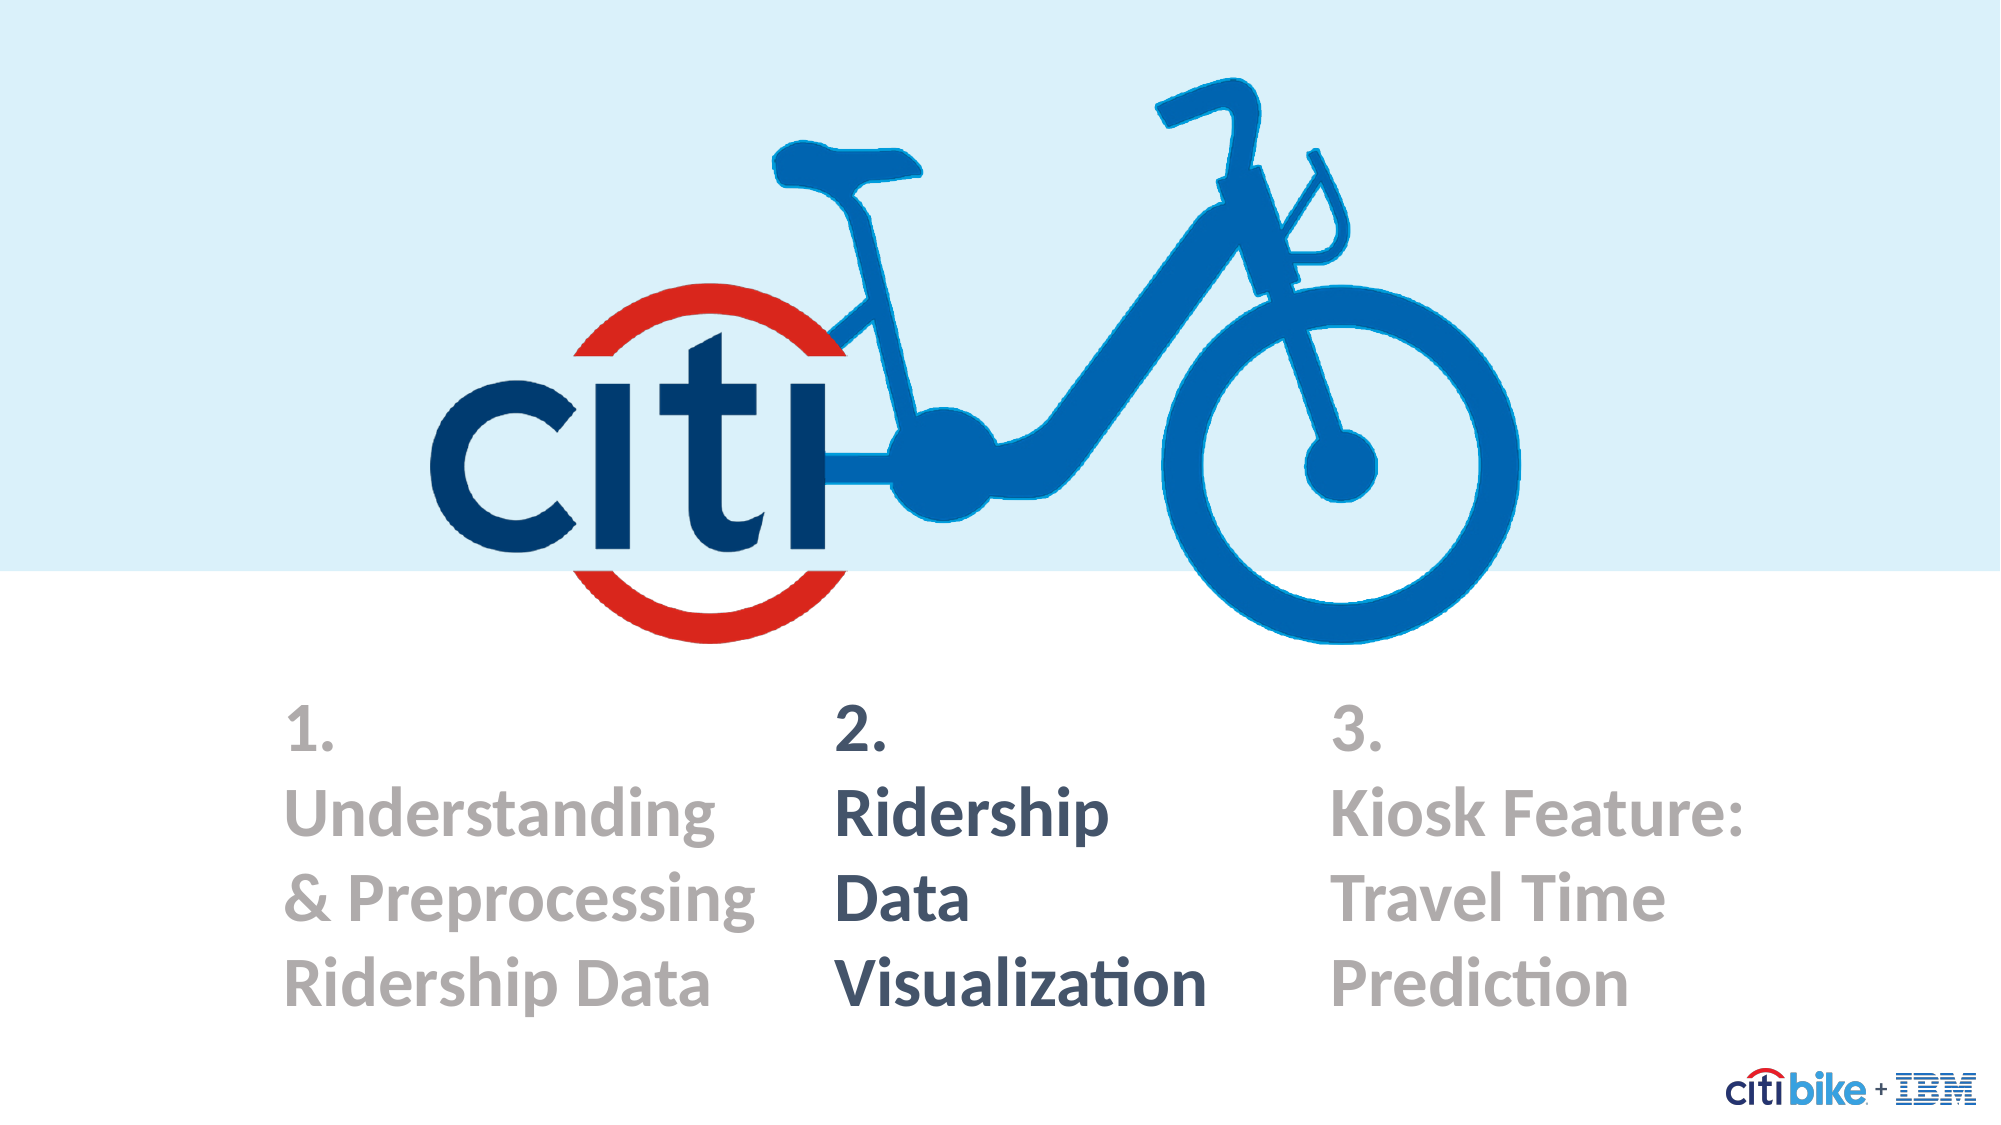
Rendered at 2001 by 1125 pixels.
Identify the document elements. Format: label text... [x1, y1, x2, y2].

picture [400, 65, 1547, 667]
picture [1896, 1073, 1976, 1105]
text_box 1. Understanding & Preprocessing Ridership Data [268, 673, 786, 1028]
text_box 2. Ridership Data Visualization [819, 673, 1270, 1028]
text_box 3. Kiosk Feature: Travel Time Prediction [1315, 673, 1773, 1028]
picture [1726, 1068, 1868, 1105]
